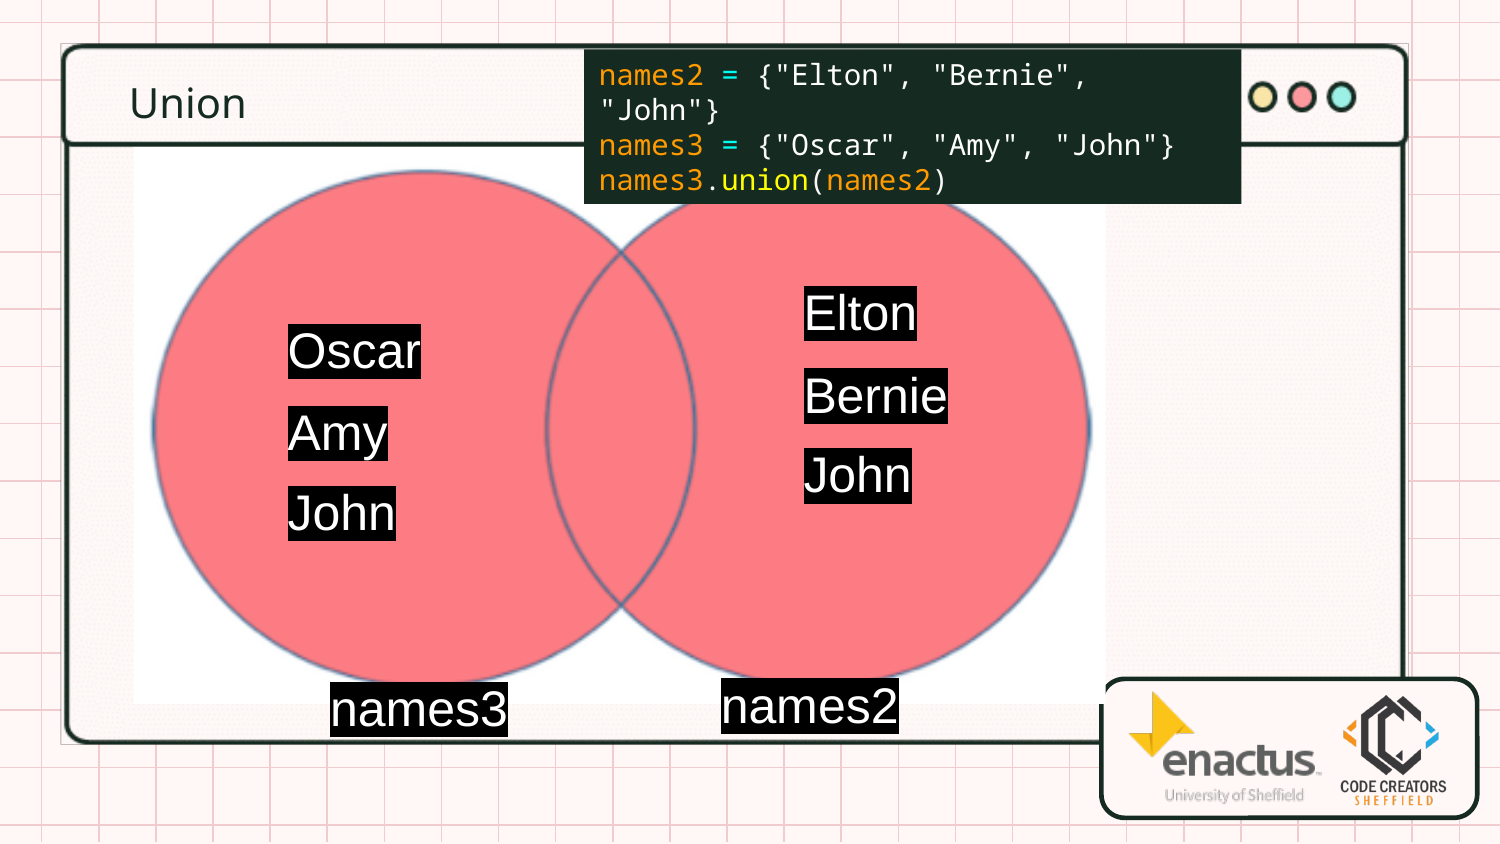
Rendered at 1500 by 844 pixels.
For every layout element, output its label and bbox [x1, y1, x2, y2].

picture [55, 38, 1414, 749]
text_box [407, 501, 599, 562]
text_box [1101, 678, 1478, 819]
text_box [925, 475, 1081, 537]
